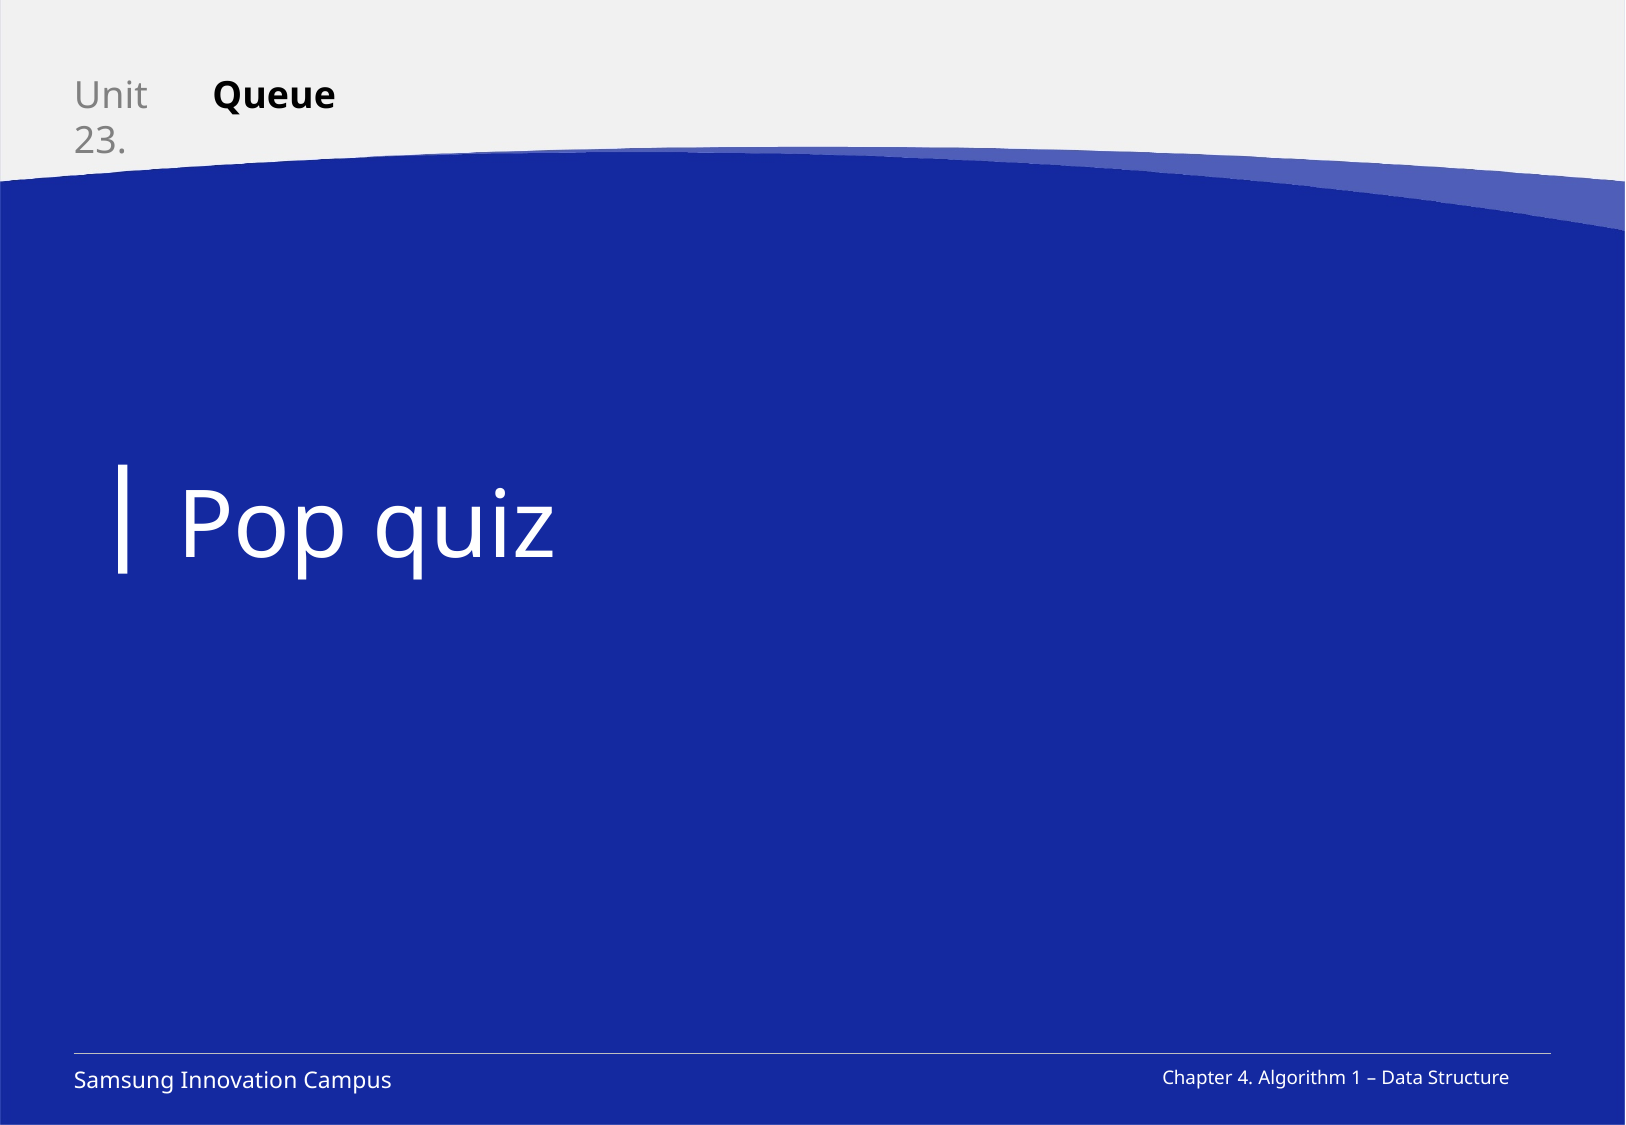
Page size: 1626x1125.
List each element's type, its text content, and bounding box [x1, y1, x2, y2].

text_box Pop quiz [176, 412, 1487, 577]
text_box [117, 463, 128, 575]
picture [0, 0, 1625, 1125]
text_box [74, 71, 849, 117]
